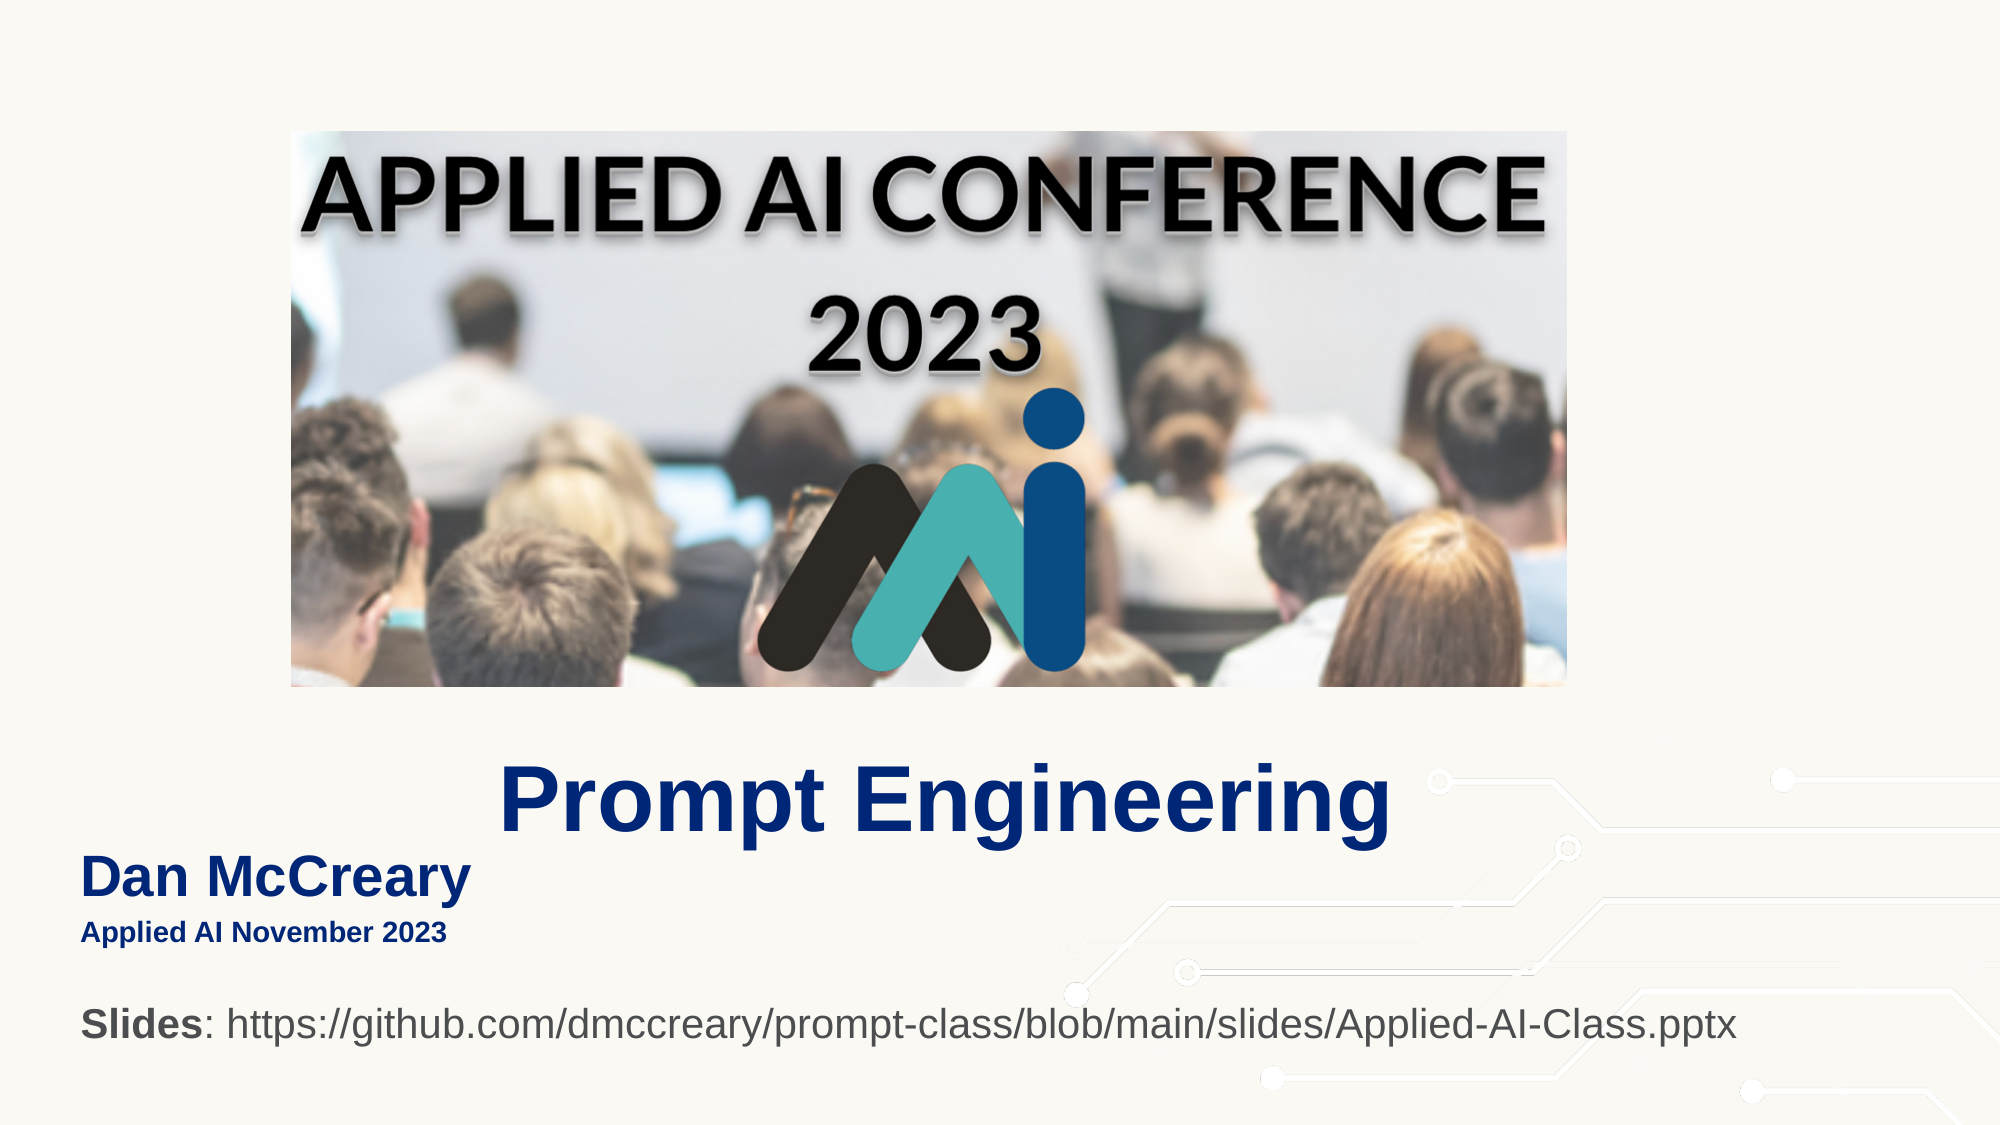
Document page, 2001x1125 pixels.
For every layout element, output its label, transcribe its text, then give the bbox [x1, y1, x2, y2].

title Prompt Engineering [308, 749, 1584, 852]
picture [291, 131, 1567, 687]
picture [0, 729, 2000, 1125]
list Applied AI November 2023 [79, 913, 853, 949]
list Dan McCreary [79, 837, 853, 909]
text_box Slides: https://github.com/dmccreary/prompt-class/blob/main/slides/Applied-AI-Class.pptx [80, 997, 1739, 1048]
